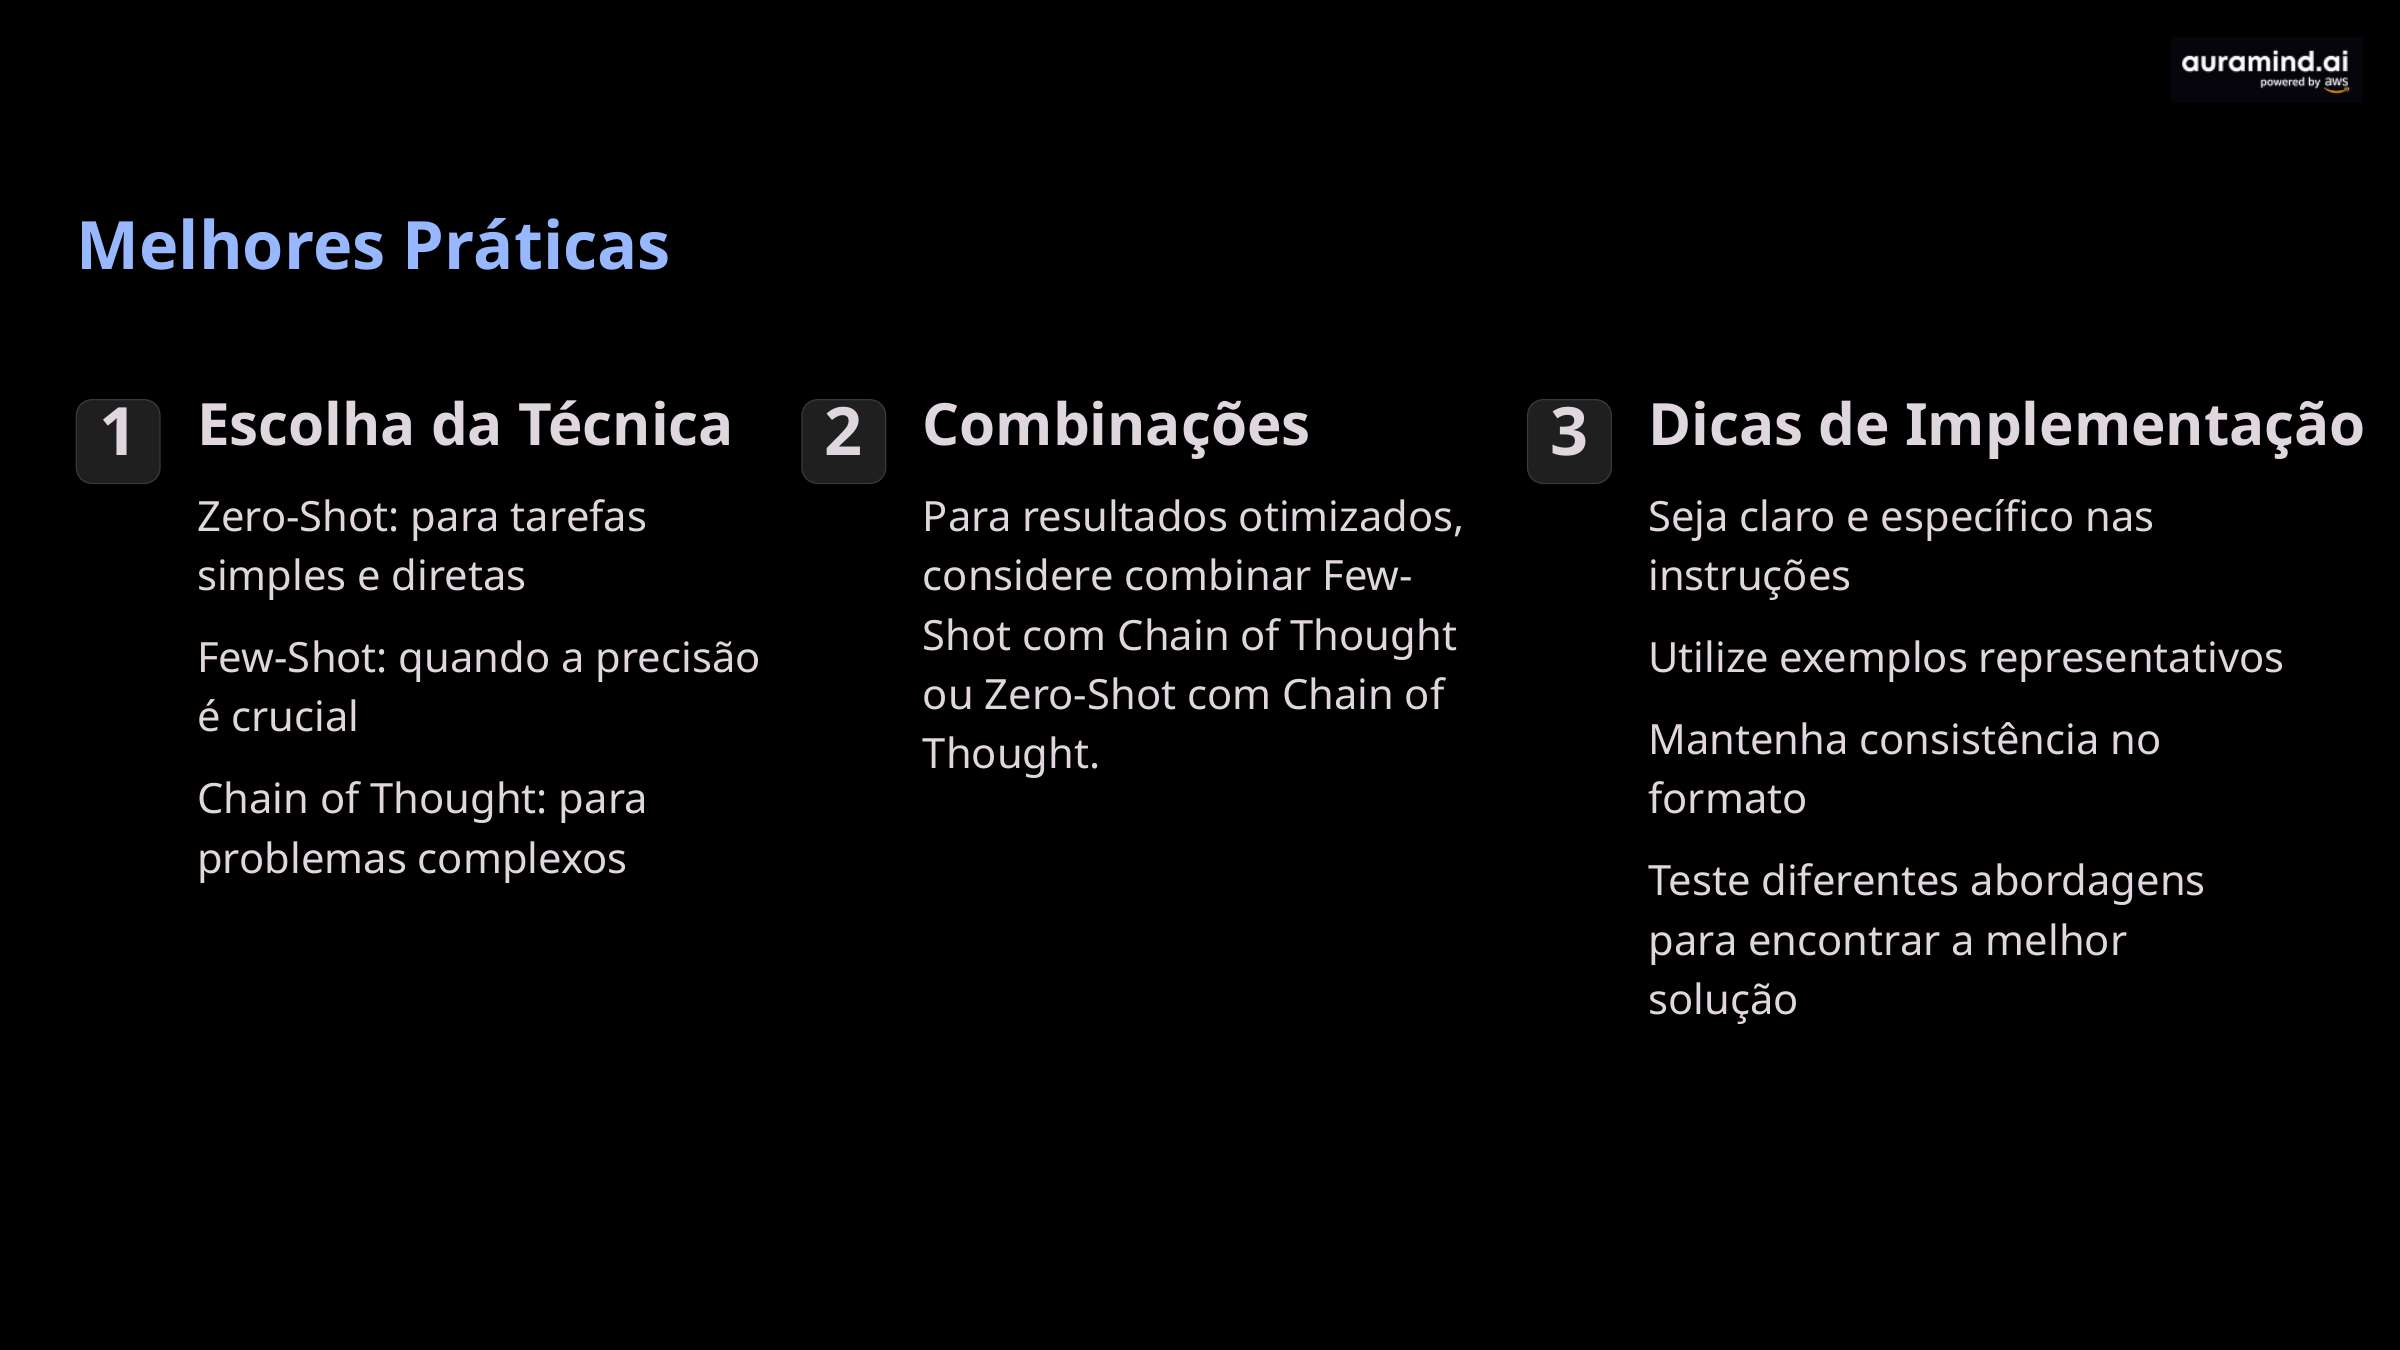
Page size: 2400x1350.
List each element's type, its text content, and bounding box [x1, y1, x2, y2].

text_box Combinações [922, 399, 1388, 458]
text_box 3 [1553, 413, 1586, 470]
text_box Zero-Shot: para tarefas simples e diretas [197, 480, 765, 600]
text_box Melhores Práticas [76, 167, 1007, 284]
picture [2171, 37, 2363, 103]
text_box 1 [101, 413, 135, 470]
text_box Utilize exemplos representativos [1648, 621, 2216, 682]
text_box Chain of Thought: para problemas complexos [197, 762, 765, 882]
text_box [76, 399, 161, 484]
text_box Escolha da Técnica [197, 399, 663, 458]
text_box Mantenha consistência no formato [1648, 703, 2216, 823]
text_box Dicas de Implementação [1648, 399, 2182, 458]
text_box [801, 399, 886, 484]
text_box Teste diferentes abordagens para encontrar a melhor solução [1648, 844, 2216, 964]
text_box Seja claro e específico nas instruções [1648, 480, 2216, 600]
text_box Few-Shot: quando a precisão é crucial [197, 621, 765, 741]
text_box 2 [827, 413, 861, 470]
text_box Para resultados otimizados, considere combinar Few-Shot com Chain of Thought ou Zero-Shot com Chain of Thought. [922, 480, 1491, 719]
text_box [1527, 399, 1612, 484]
